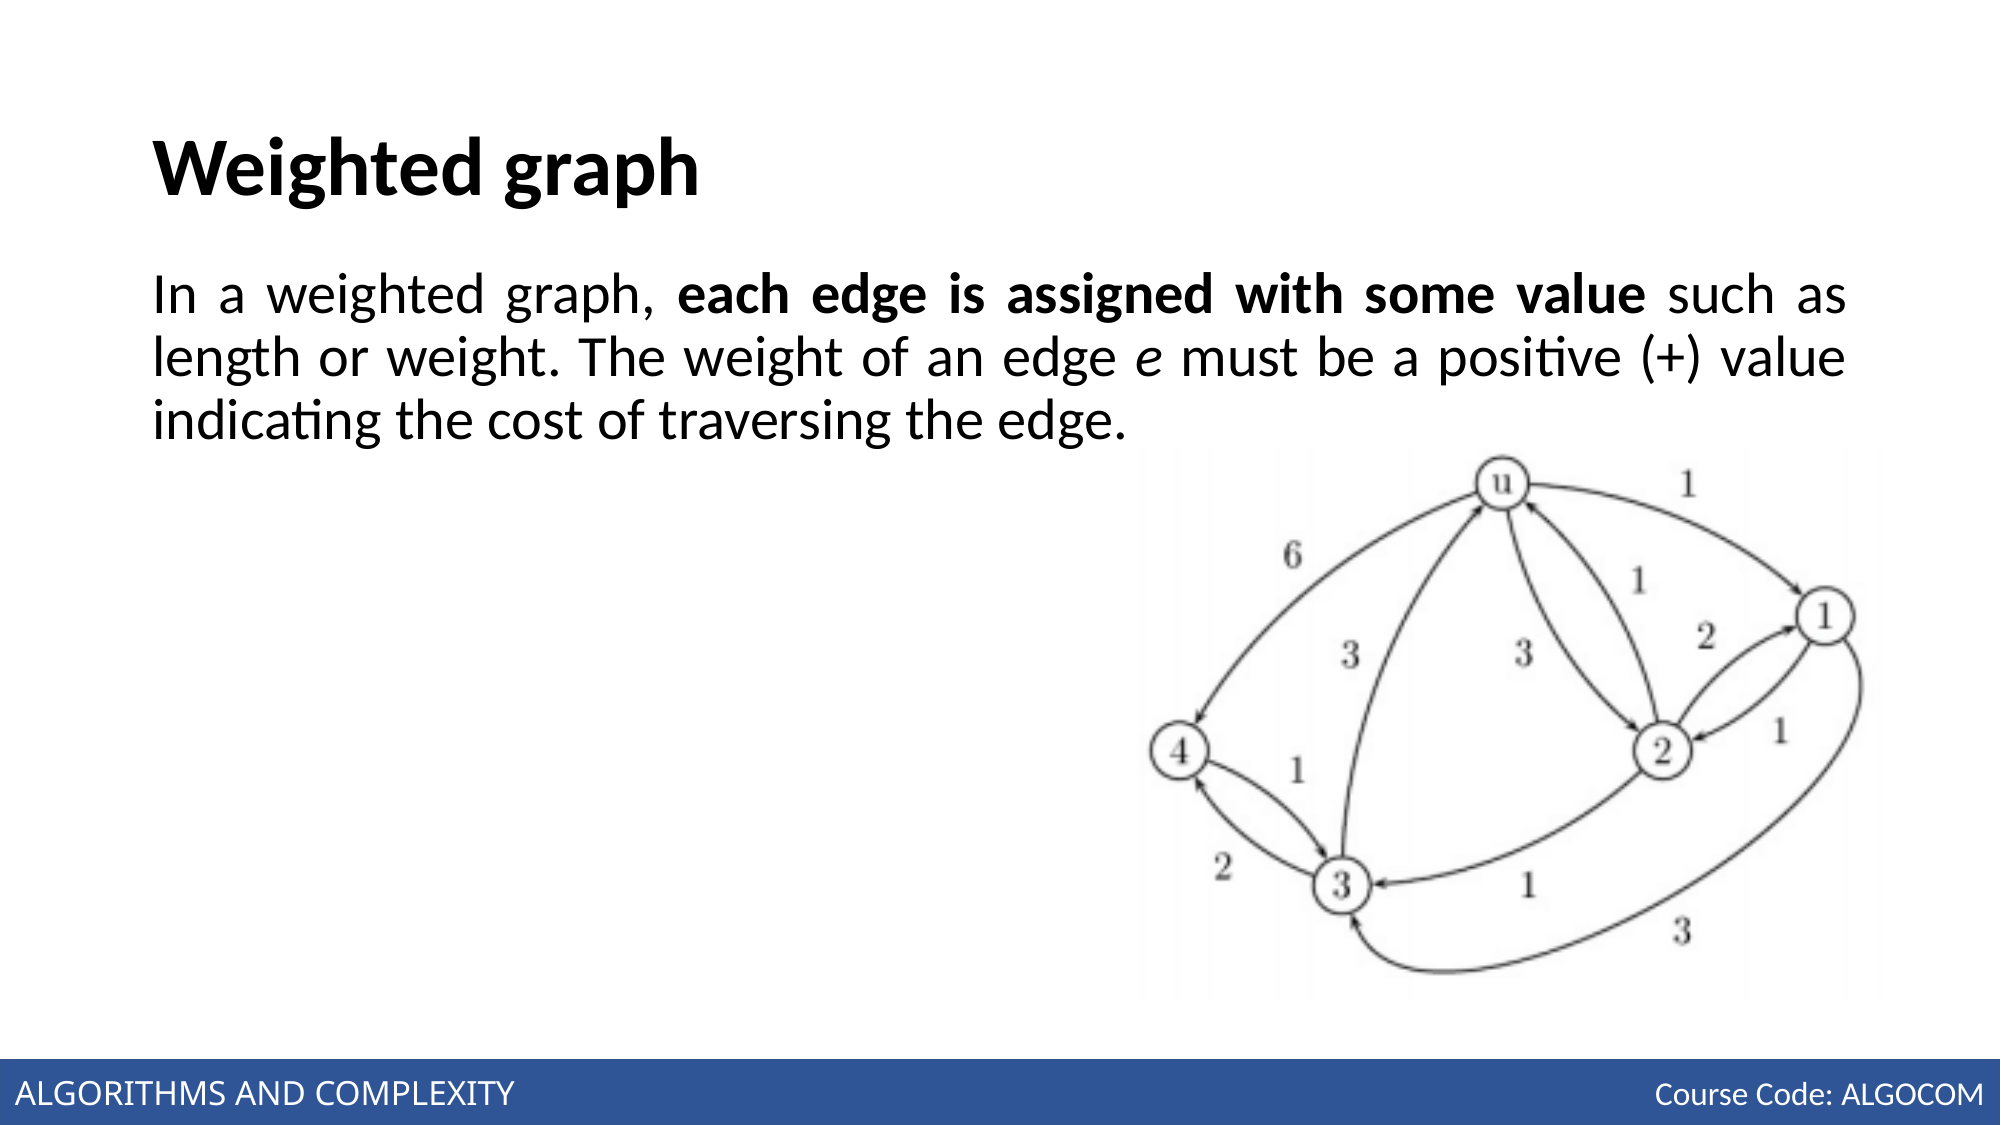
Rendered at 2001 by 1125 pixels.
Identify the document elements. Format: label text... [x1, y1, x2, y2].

text_box Course Code: ALGOCOM [1516, 1064, 2000, 1120]
list In a weighted graph, each edge is assigned with some value such as length or weight. The weight of an edge e must be a positive (+) value indicating the cost of traversing the edge. [137, 256, 1863, 950]
text_box [0, 1059, 2000, 1125]
picture [1125, 438, 1908, 1030]
text_box ALGORITHMS AND COMPLEXITY [0, 1064, 595, 1120]
title Weighted graph [137, 59, 1863, 256]
